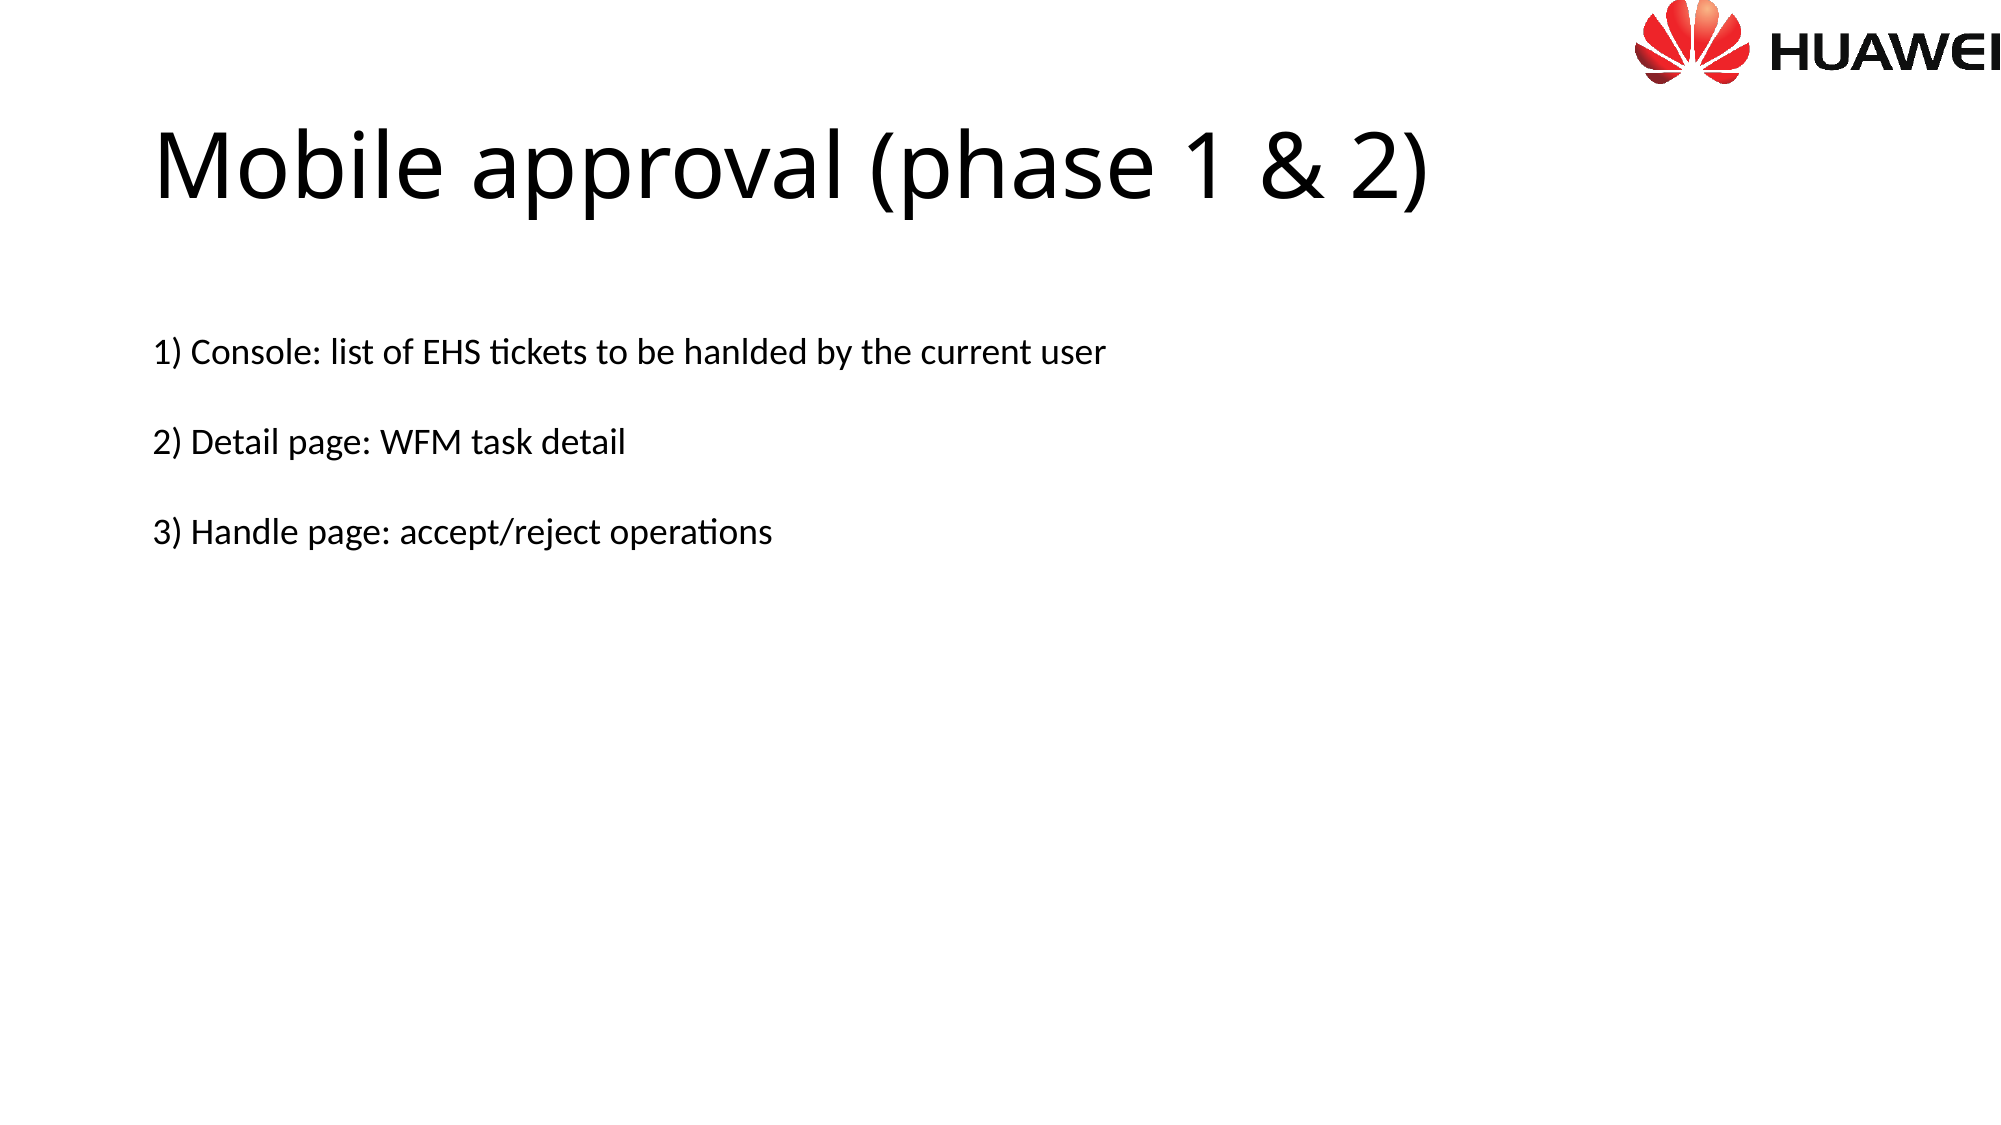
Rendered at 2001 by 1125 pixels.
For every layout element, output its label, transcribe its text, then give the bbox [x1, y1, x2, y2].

text_box 1) Console: list of EHS tickets to be hanlded by the current user 2) Detail page: WFM task detail 3) Handle page: accept/reject operations [137, 319, 1483, 838]
picture [1635, 0, 2000, 84]
title Mobile approval (phase 1 & 2) [137, 59, 1863, 278]
